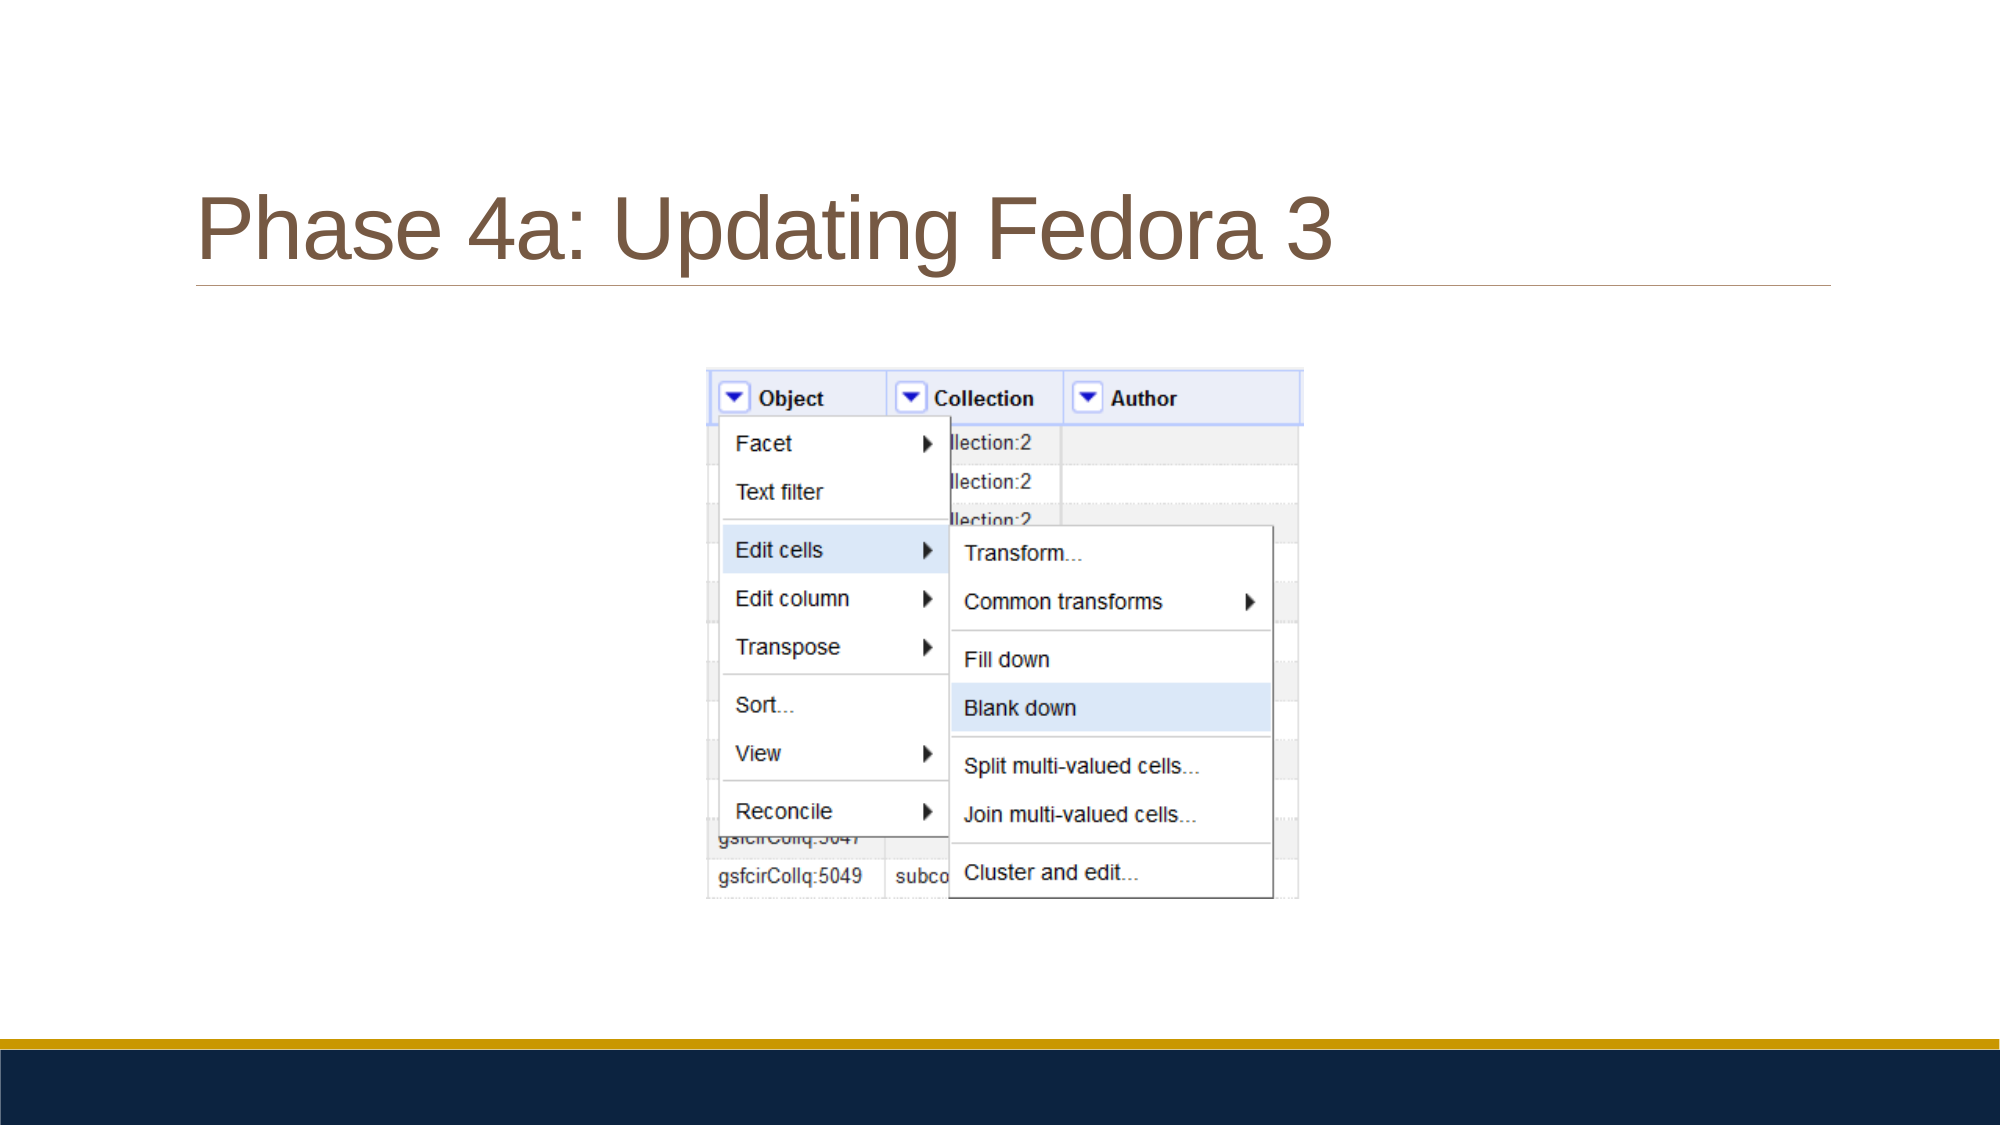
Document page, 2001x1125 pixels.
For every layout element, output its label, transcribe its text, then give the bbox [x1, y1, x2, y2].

title Phase 4a: Updating Fedora 3 [180, 47, 1830, 285]
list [705, 366, 1304, 899]
